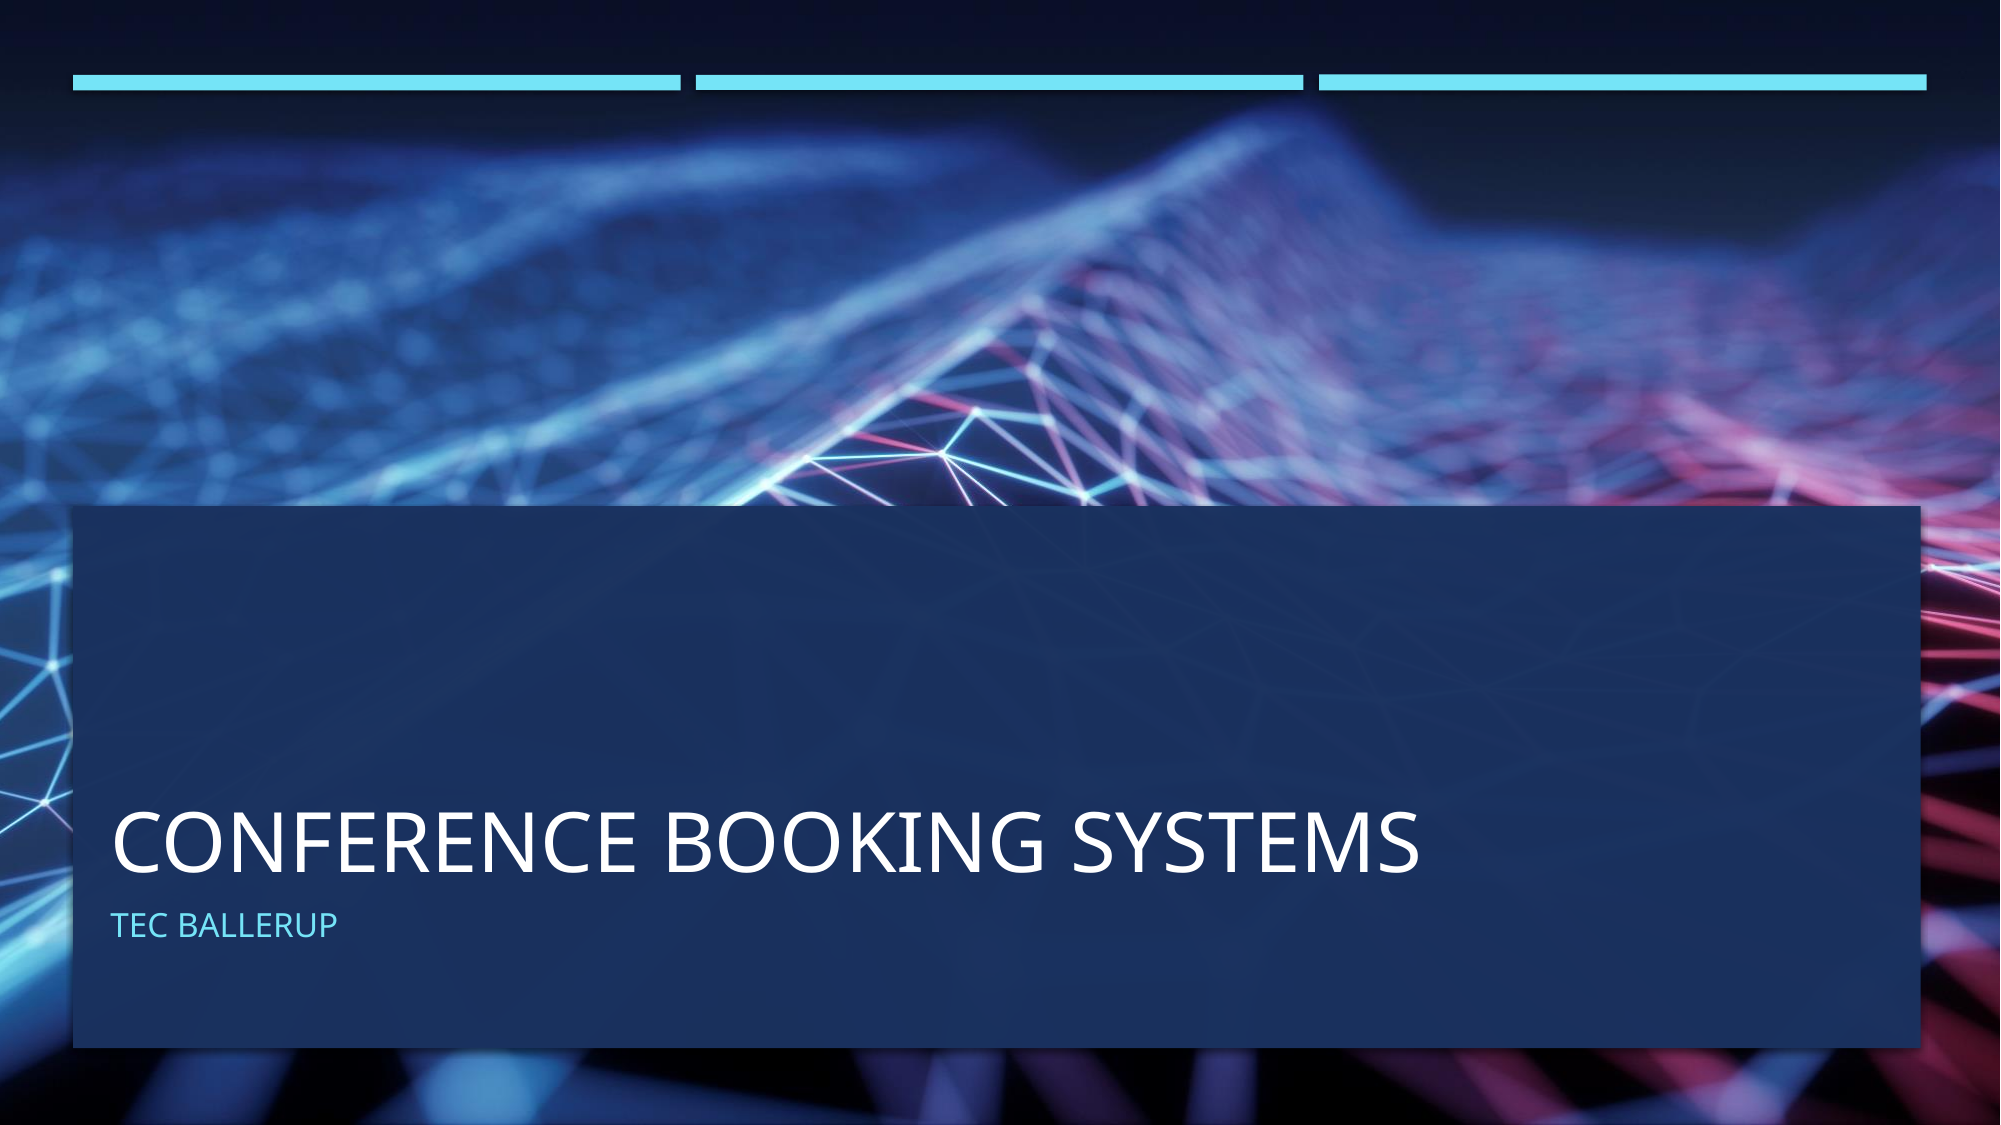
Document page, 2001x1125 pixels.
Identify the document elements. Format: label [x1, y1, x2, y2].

picture [0, 0, 2000, 1125]
text_box [72, 73, 1928, 92]
